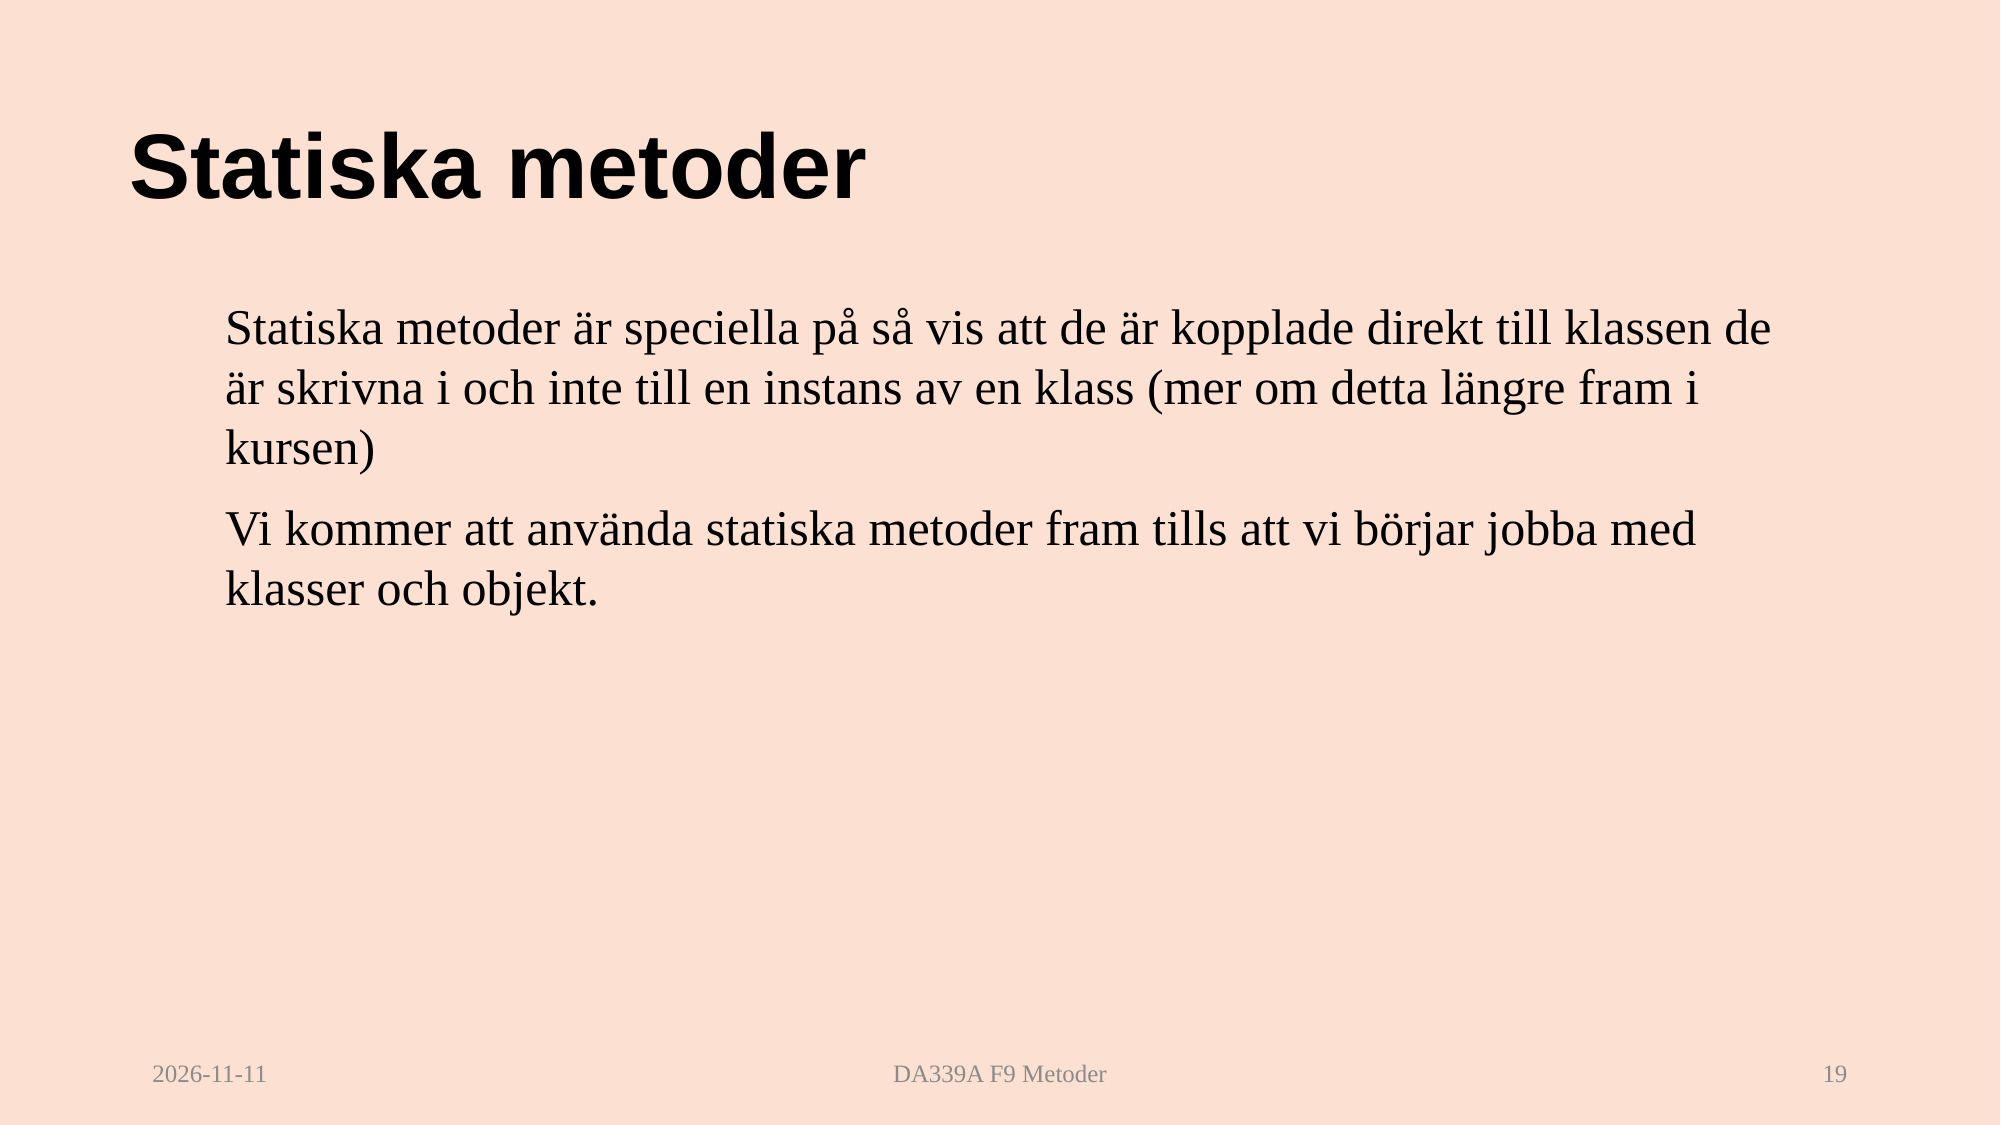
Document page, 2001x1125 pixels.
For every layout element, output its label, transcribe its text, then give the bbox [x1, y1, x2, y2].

list Statiska metoder är speciella på så vis att de är kopplade direkt till klassen de är skrivna i och inte till en instans av en klass (mer om detta längre fram i kursen) Vi kommer att använda statiska metoder fram tills att vi börjar jobba med klasser och objekt. [210, 287, 1790, 1025]
slide_number 19 [1412, 1042, 1863, 1103]
footer DA339A F9 Metoder [662, 1042, 1338, 1103]
title Statiska metoder [114, 79, 1840, 260]
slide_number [137, 1042, 588, 1103]
